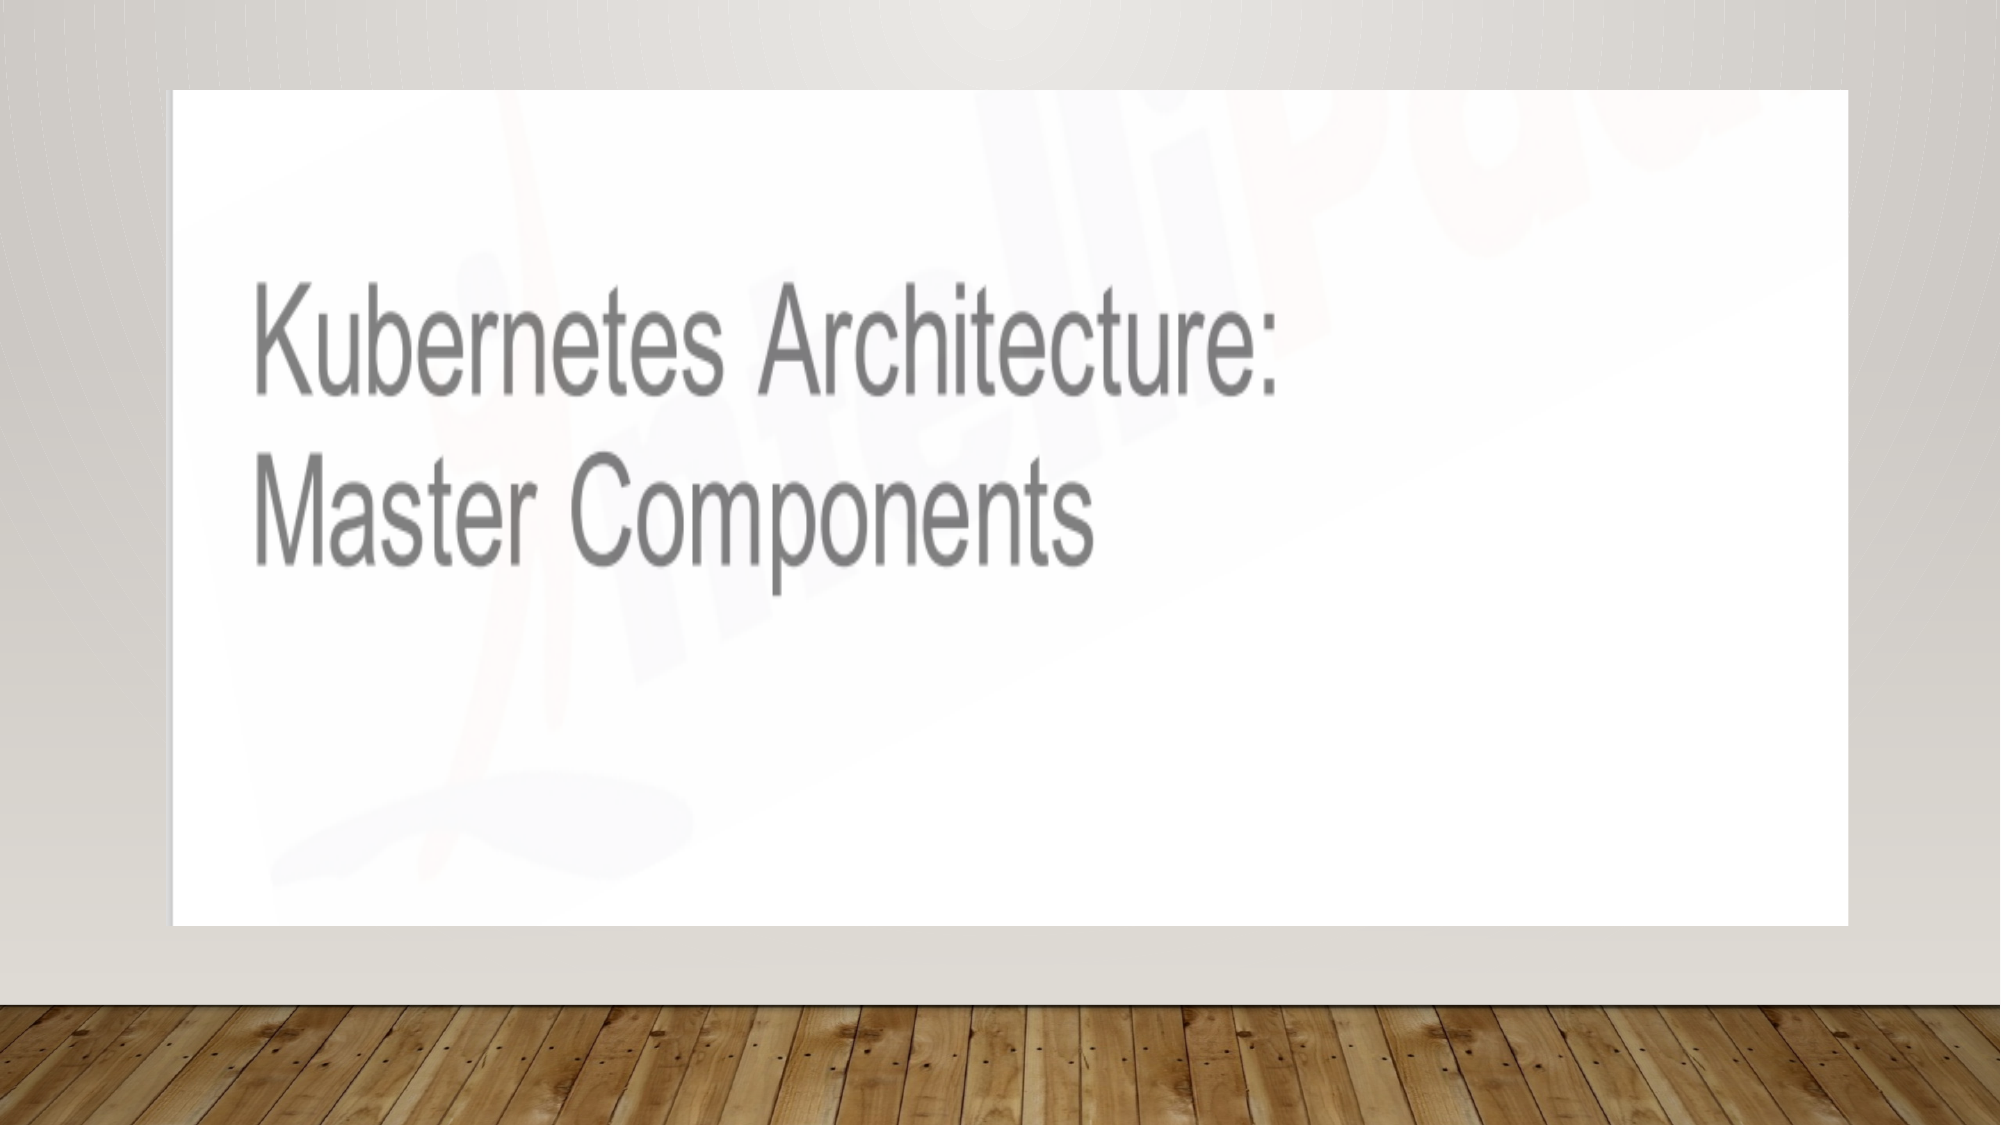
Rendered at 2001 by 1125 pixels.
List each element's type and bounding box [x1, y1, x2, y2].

list [165, 89, 1849, 926]
picture [0, 1005, 2000, 1125]
